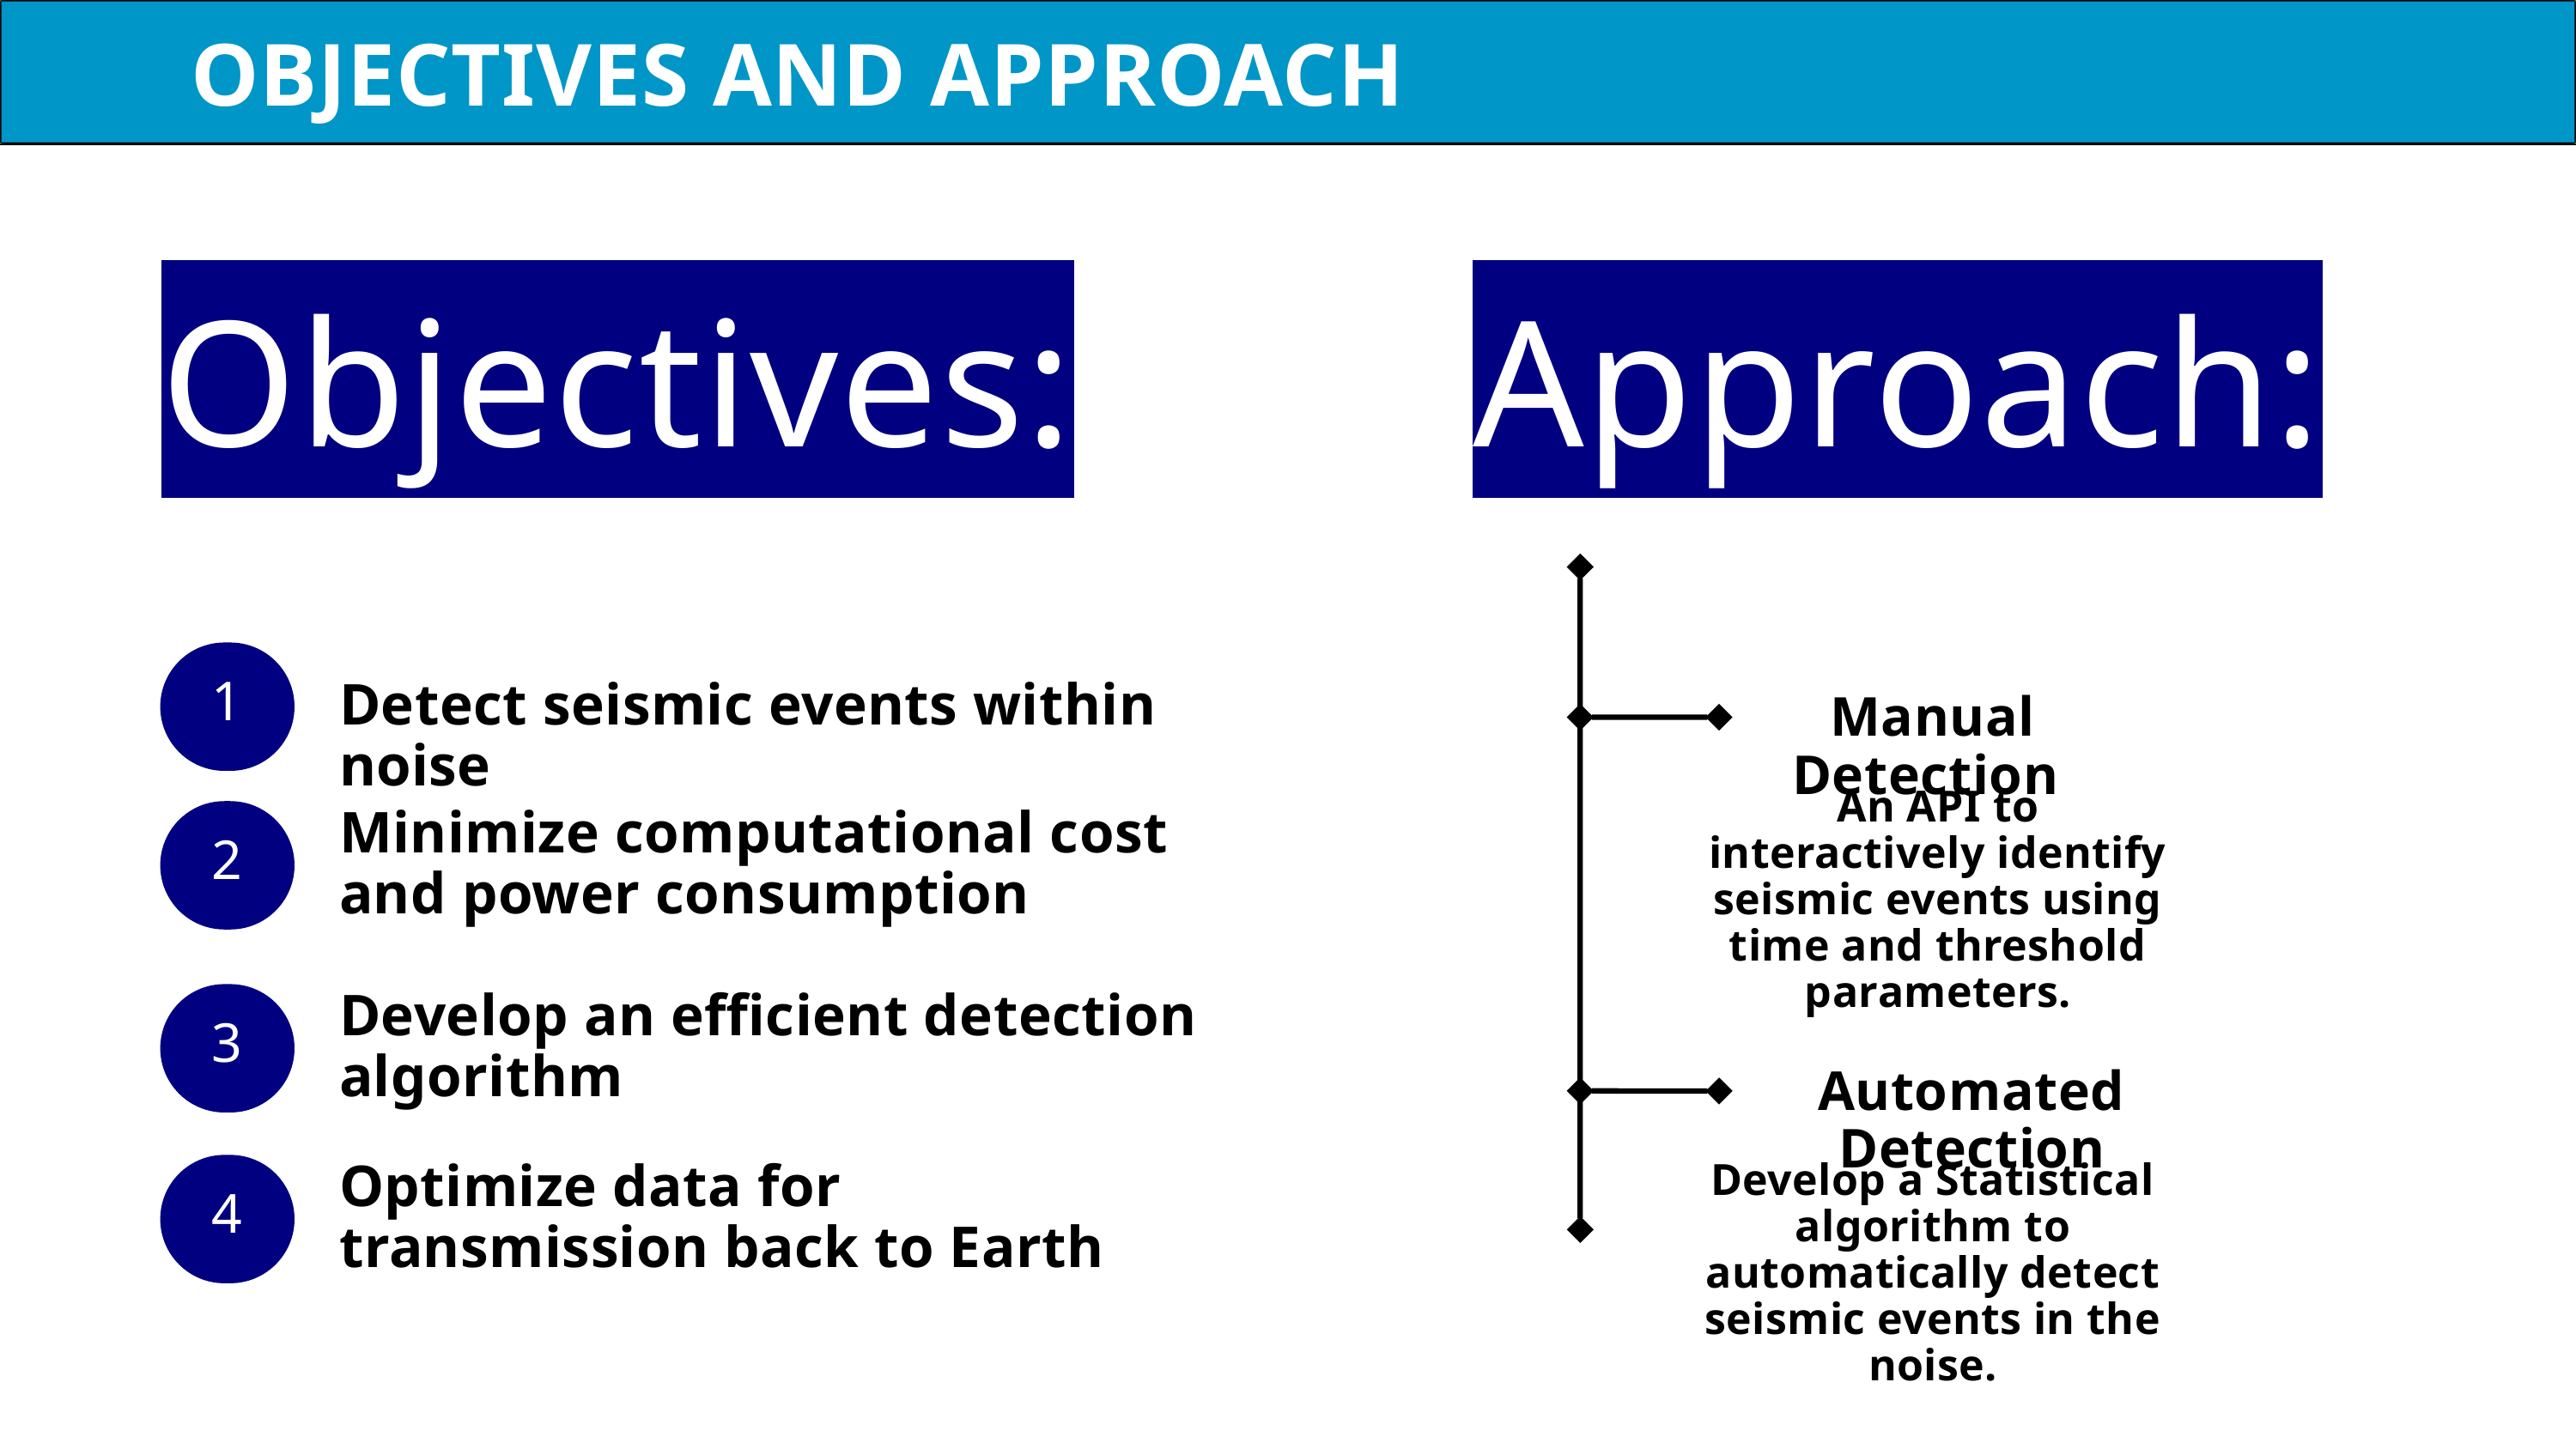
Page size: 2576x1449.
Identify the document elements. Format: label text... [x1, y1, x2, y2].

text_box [160, 642, 1206, 772]
text_box Automated Detection [1718, 1063, 2225, 1179]
text_box Objectives: [97, 293, 1139, 482]
text_box [1571, 1100, 1589, 1239]
text_box [1571, 708, 1718, 726]
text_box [160, 800, 1206, 930]
text_box [1571, 1082, 1718, 1100]
text_box Manual Detection [1718, 688, 2147, 805]
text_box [160, 1155, 1206, 1284]
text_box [160, 984, 1206, 1113]
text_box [0, 0, 2576, 146]
text_box Develop a Statistical algorithm to automatically detect seismic events in the noise. [1686, 1157, 2181, 1390]
text_box An API to interactively identify seismic events using time and threshold parameters. [1695, 784, 2181, 1016]
text_box [1571, 558, 1589, 708]
text_box Approach: [1391, 293, 2404, 482]
